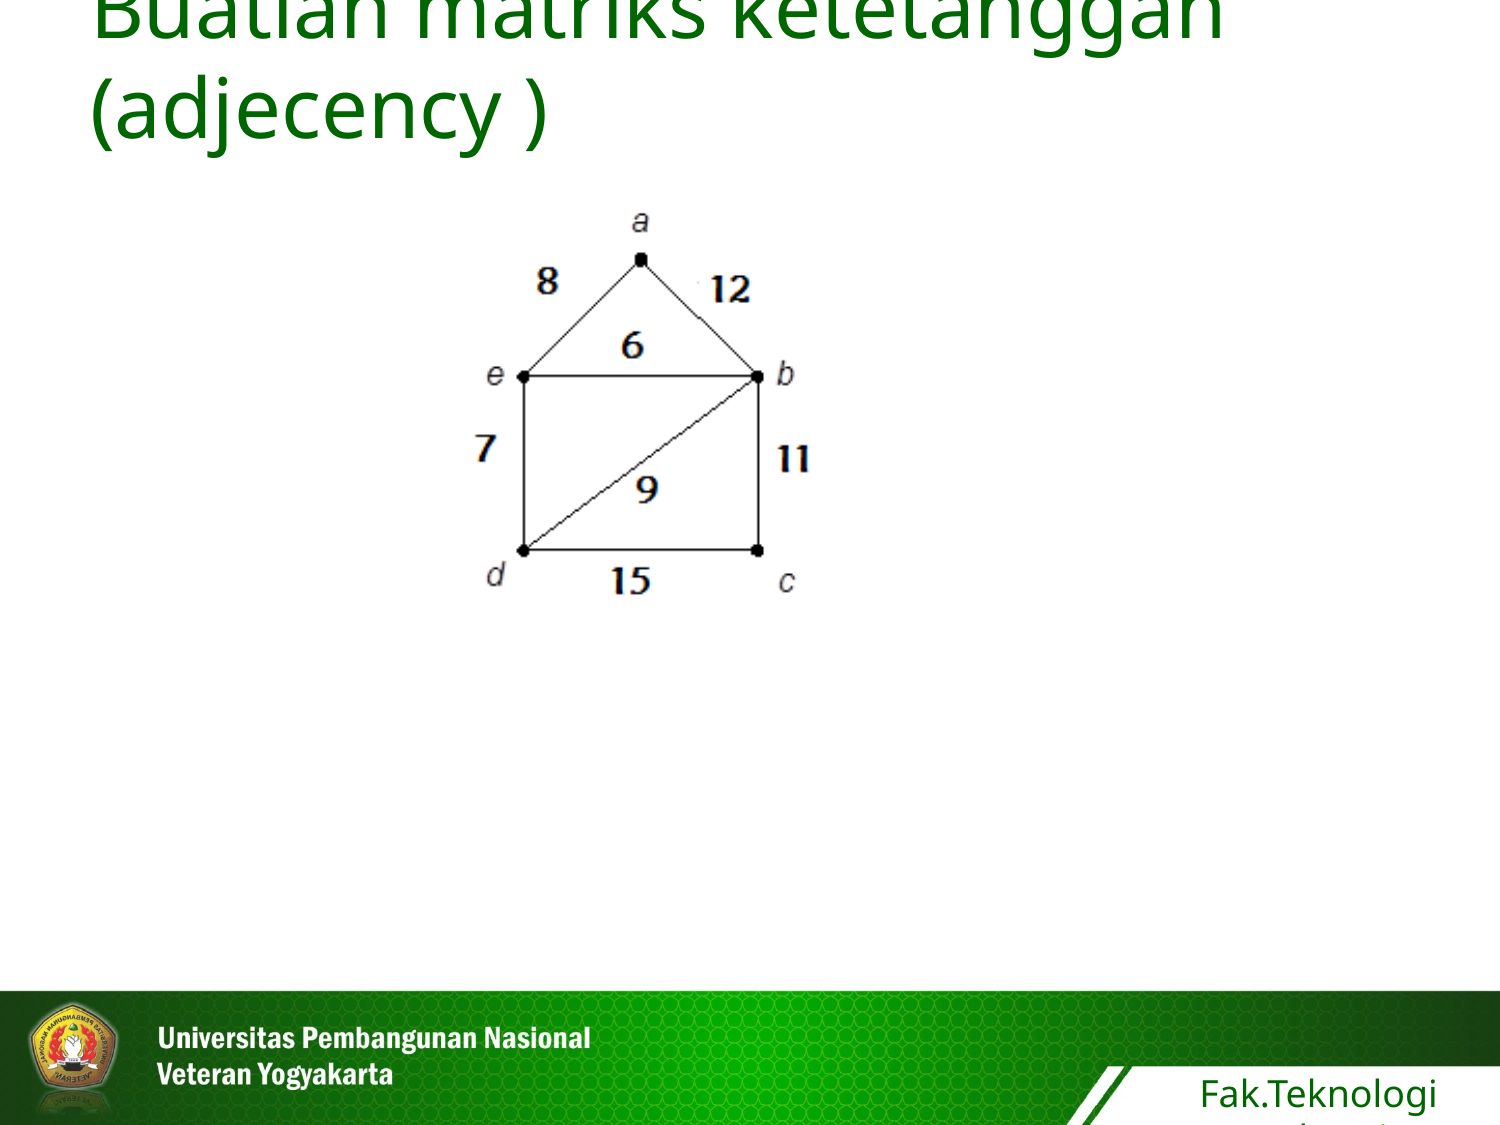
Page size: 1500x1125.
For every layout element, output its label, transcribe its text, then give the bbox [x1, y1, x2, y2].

list Buatlah matriks ketetanggan (adjecency ) [75, 62, 1463, 163]
list Fak.Teknologi Industri [1137, 1062, 1500, 1125]
picture [0, 0, 1500, 1125]
list [75, 187, 1425, 950]
